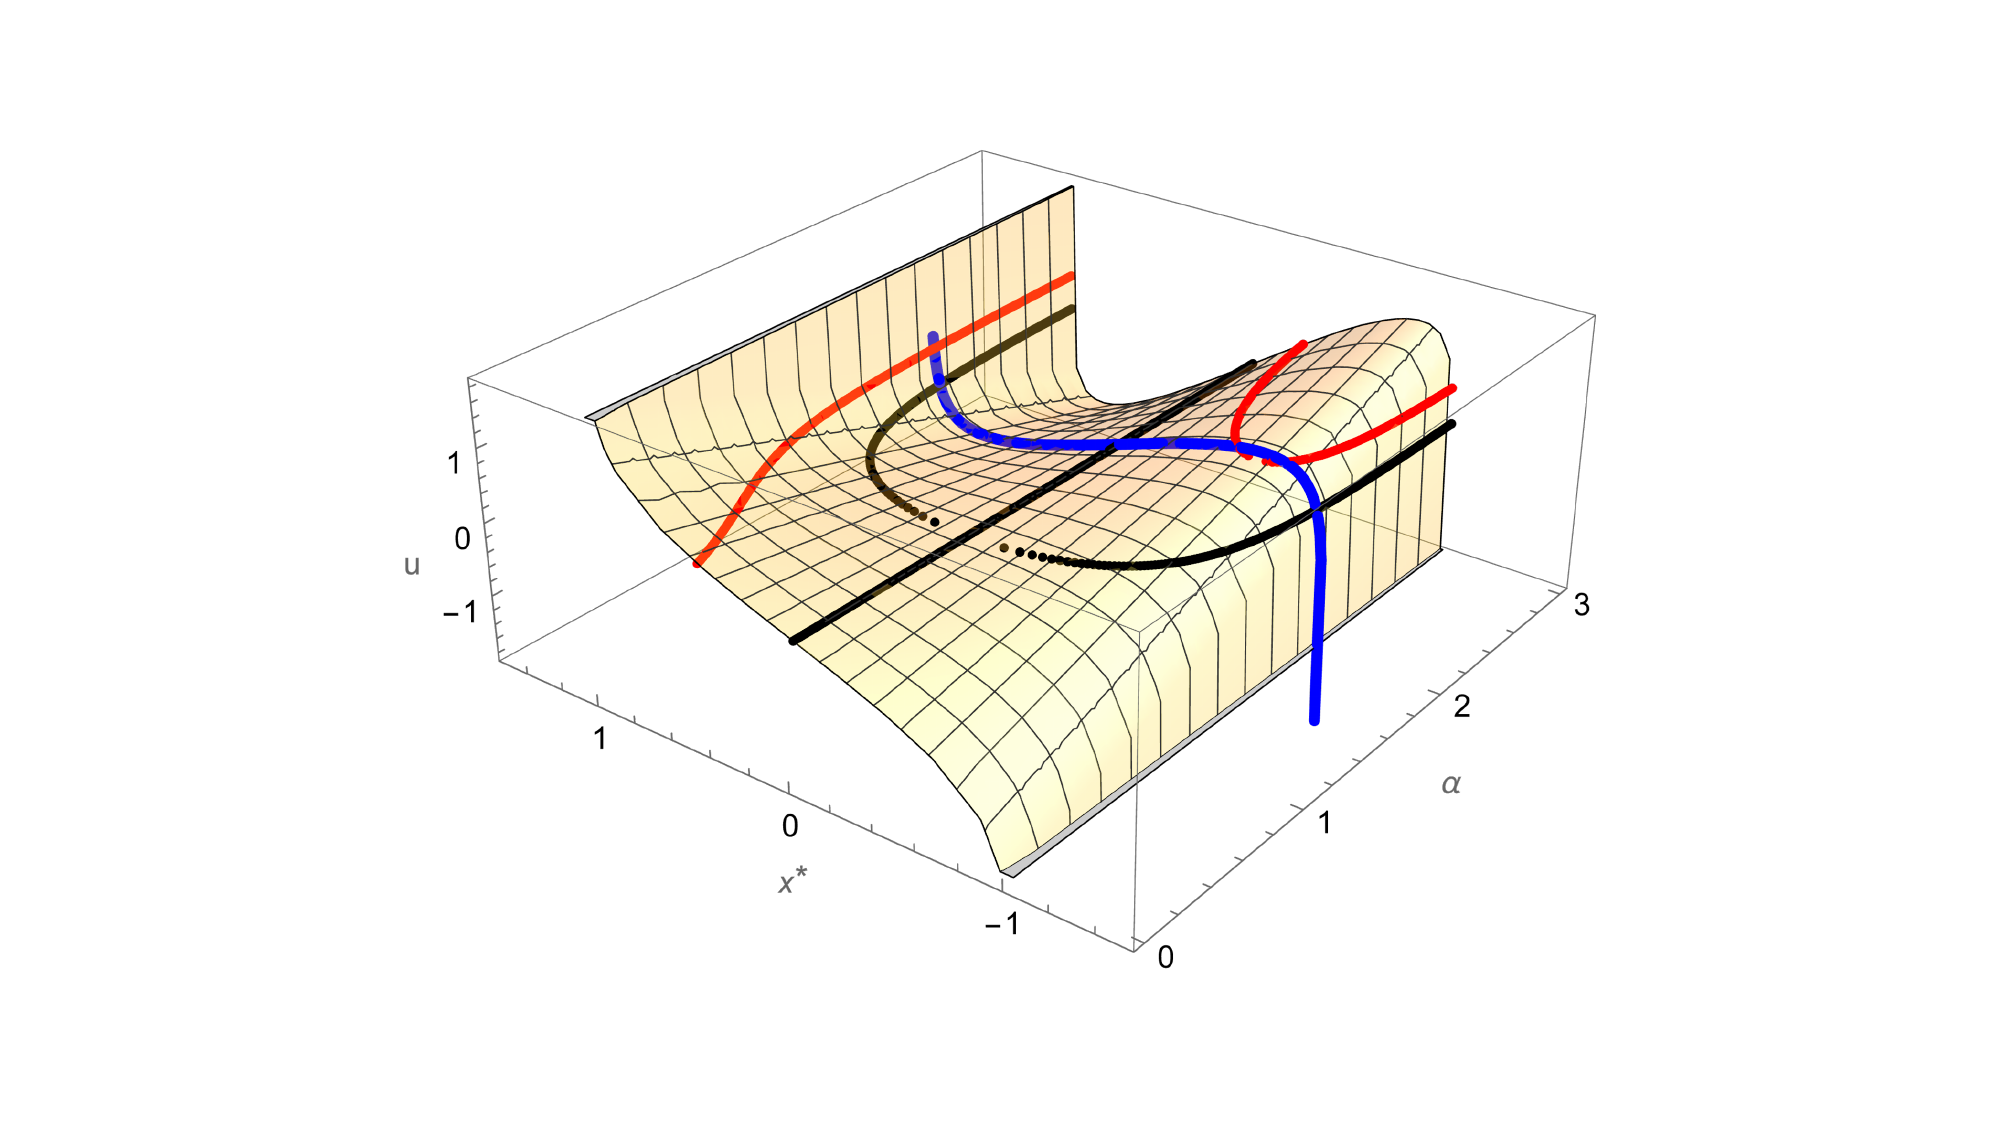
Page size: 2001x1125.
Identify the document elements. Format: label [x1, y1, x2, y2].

picture [403, 140, 1597, 985]
